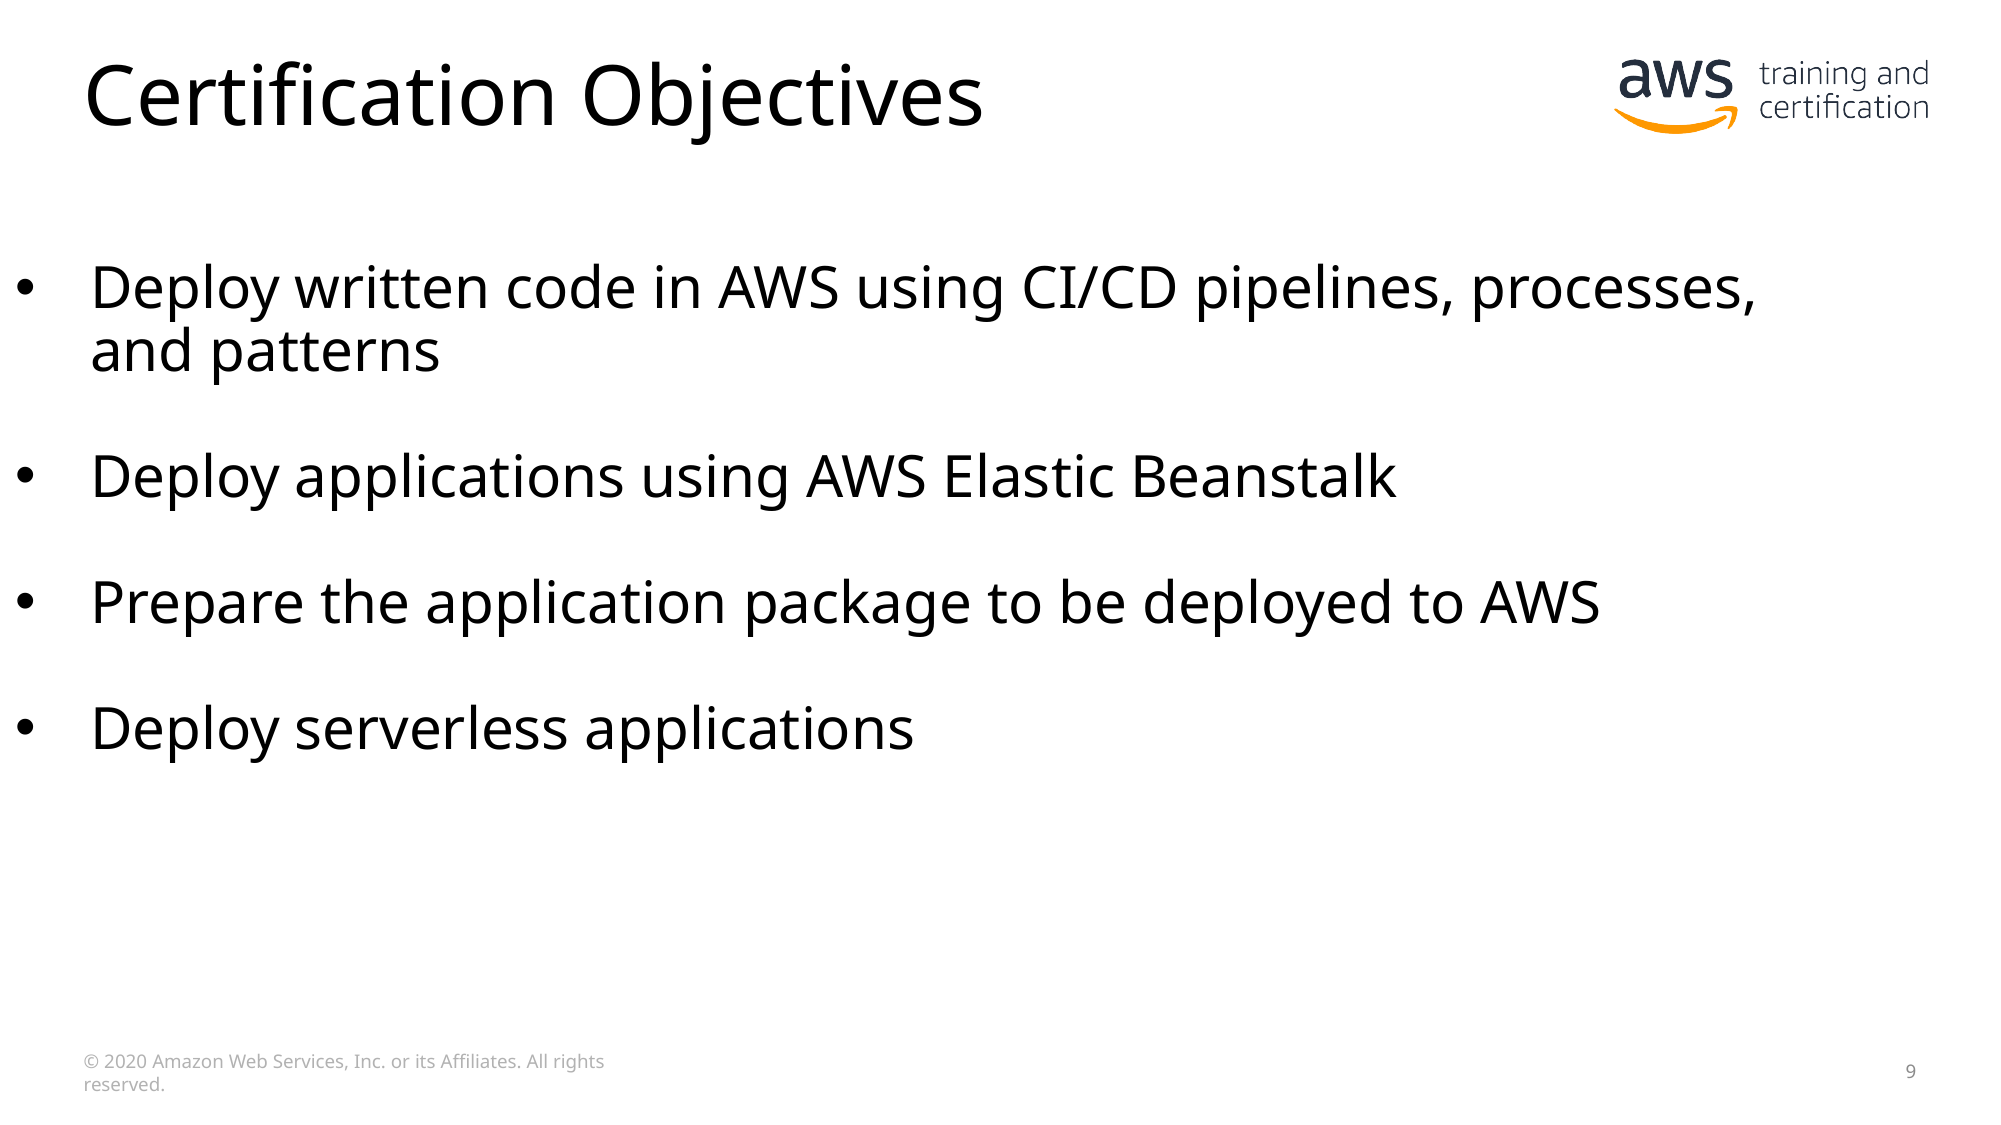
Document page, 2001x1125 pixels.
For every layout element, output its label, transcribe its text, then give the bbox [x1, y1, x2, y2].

footer © 2020 Amazon Web Services, Inc. or its Affiliates. All rights reserved. [68, 1042, 682, 1103]
slide_number 9 [1481, 1042, 1932, 1103]
picture [1614, 59, 1928, 134]
title Certification Objectives [68, 59, 1551, 138]
list Deploy written code in AWS using CI/CD pipelines, processes, and patterns Deploy applications using AWS Elastic Beanstalk Prepare the application package to be deployed to AWS Deploy serverless applications [0, 250, 1863, 1014]
